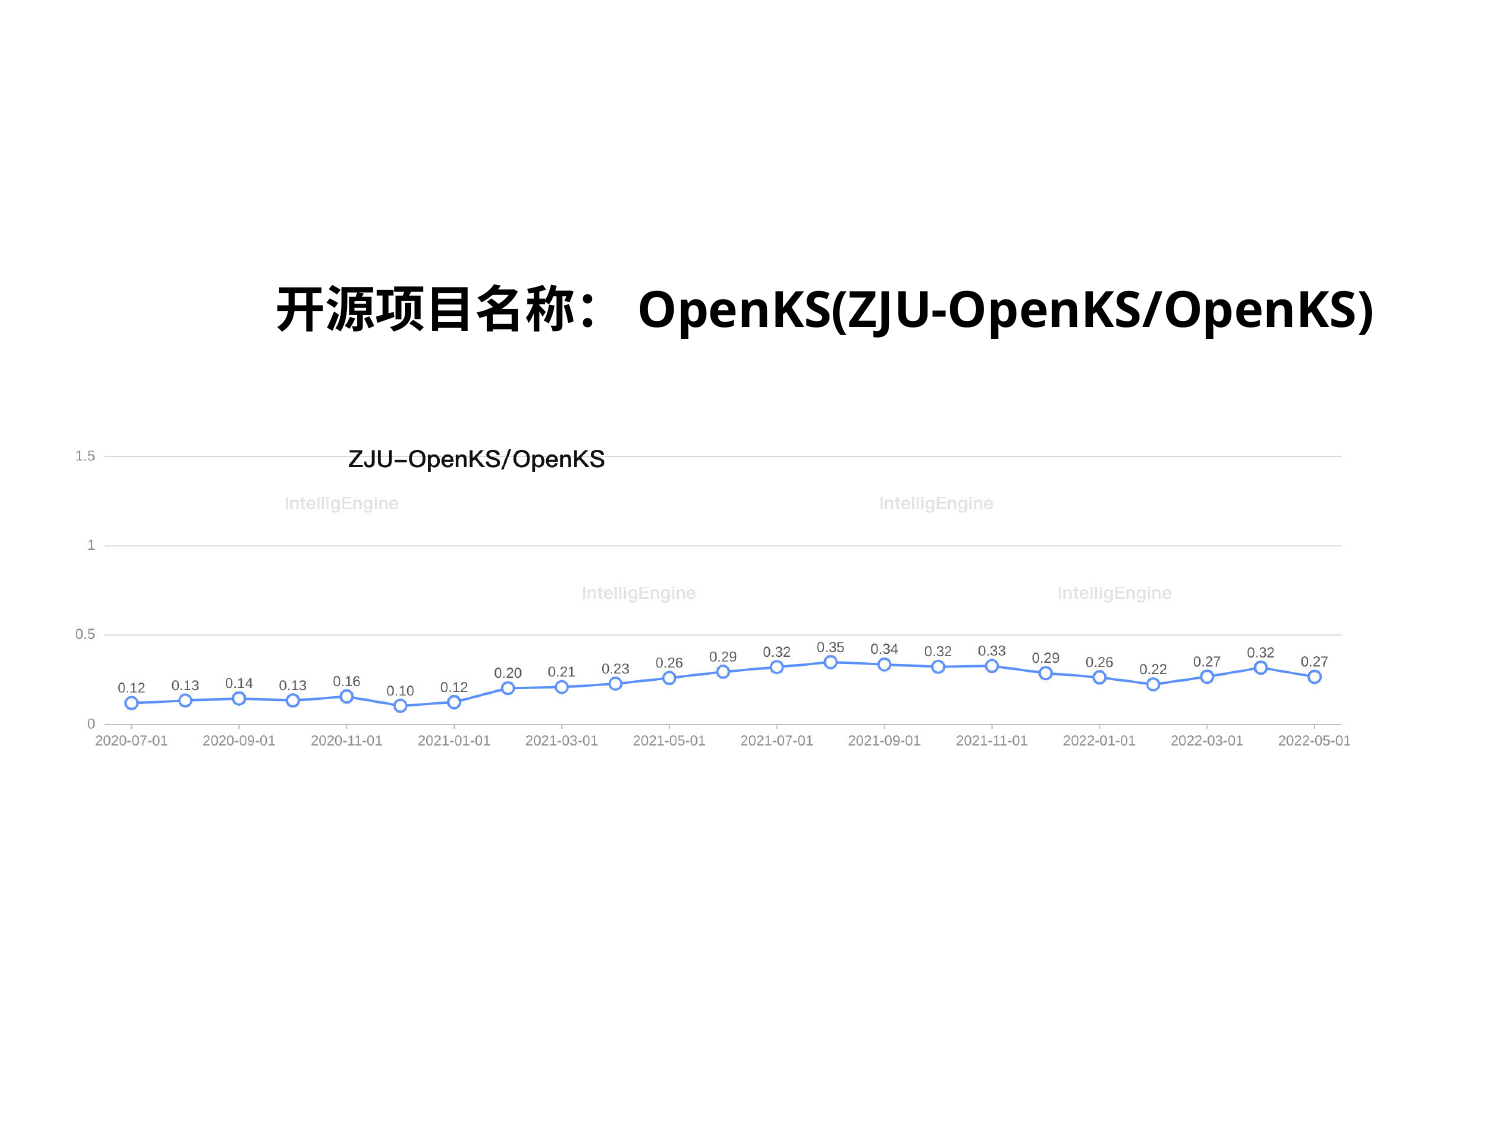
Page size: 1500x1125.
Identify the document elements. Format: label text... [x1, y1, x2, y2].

picture [74, 449, 1351, 748]
text_box 开源项目名称：OpenKS(ZJU-OpenKS/OpenKS) [260, 224, 1390, 345]
